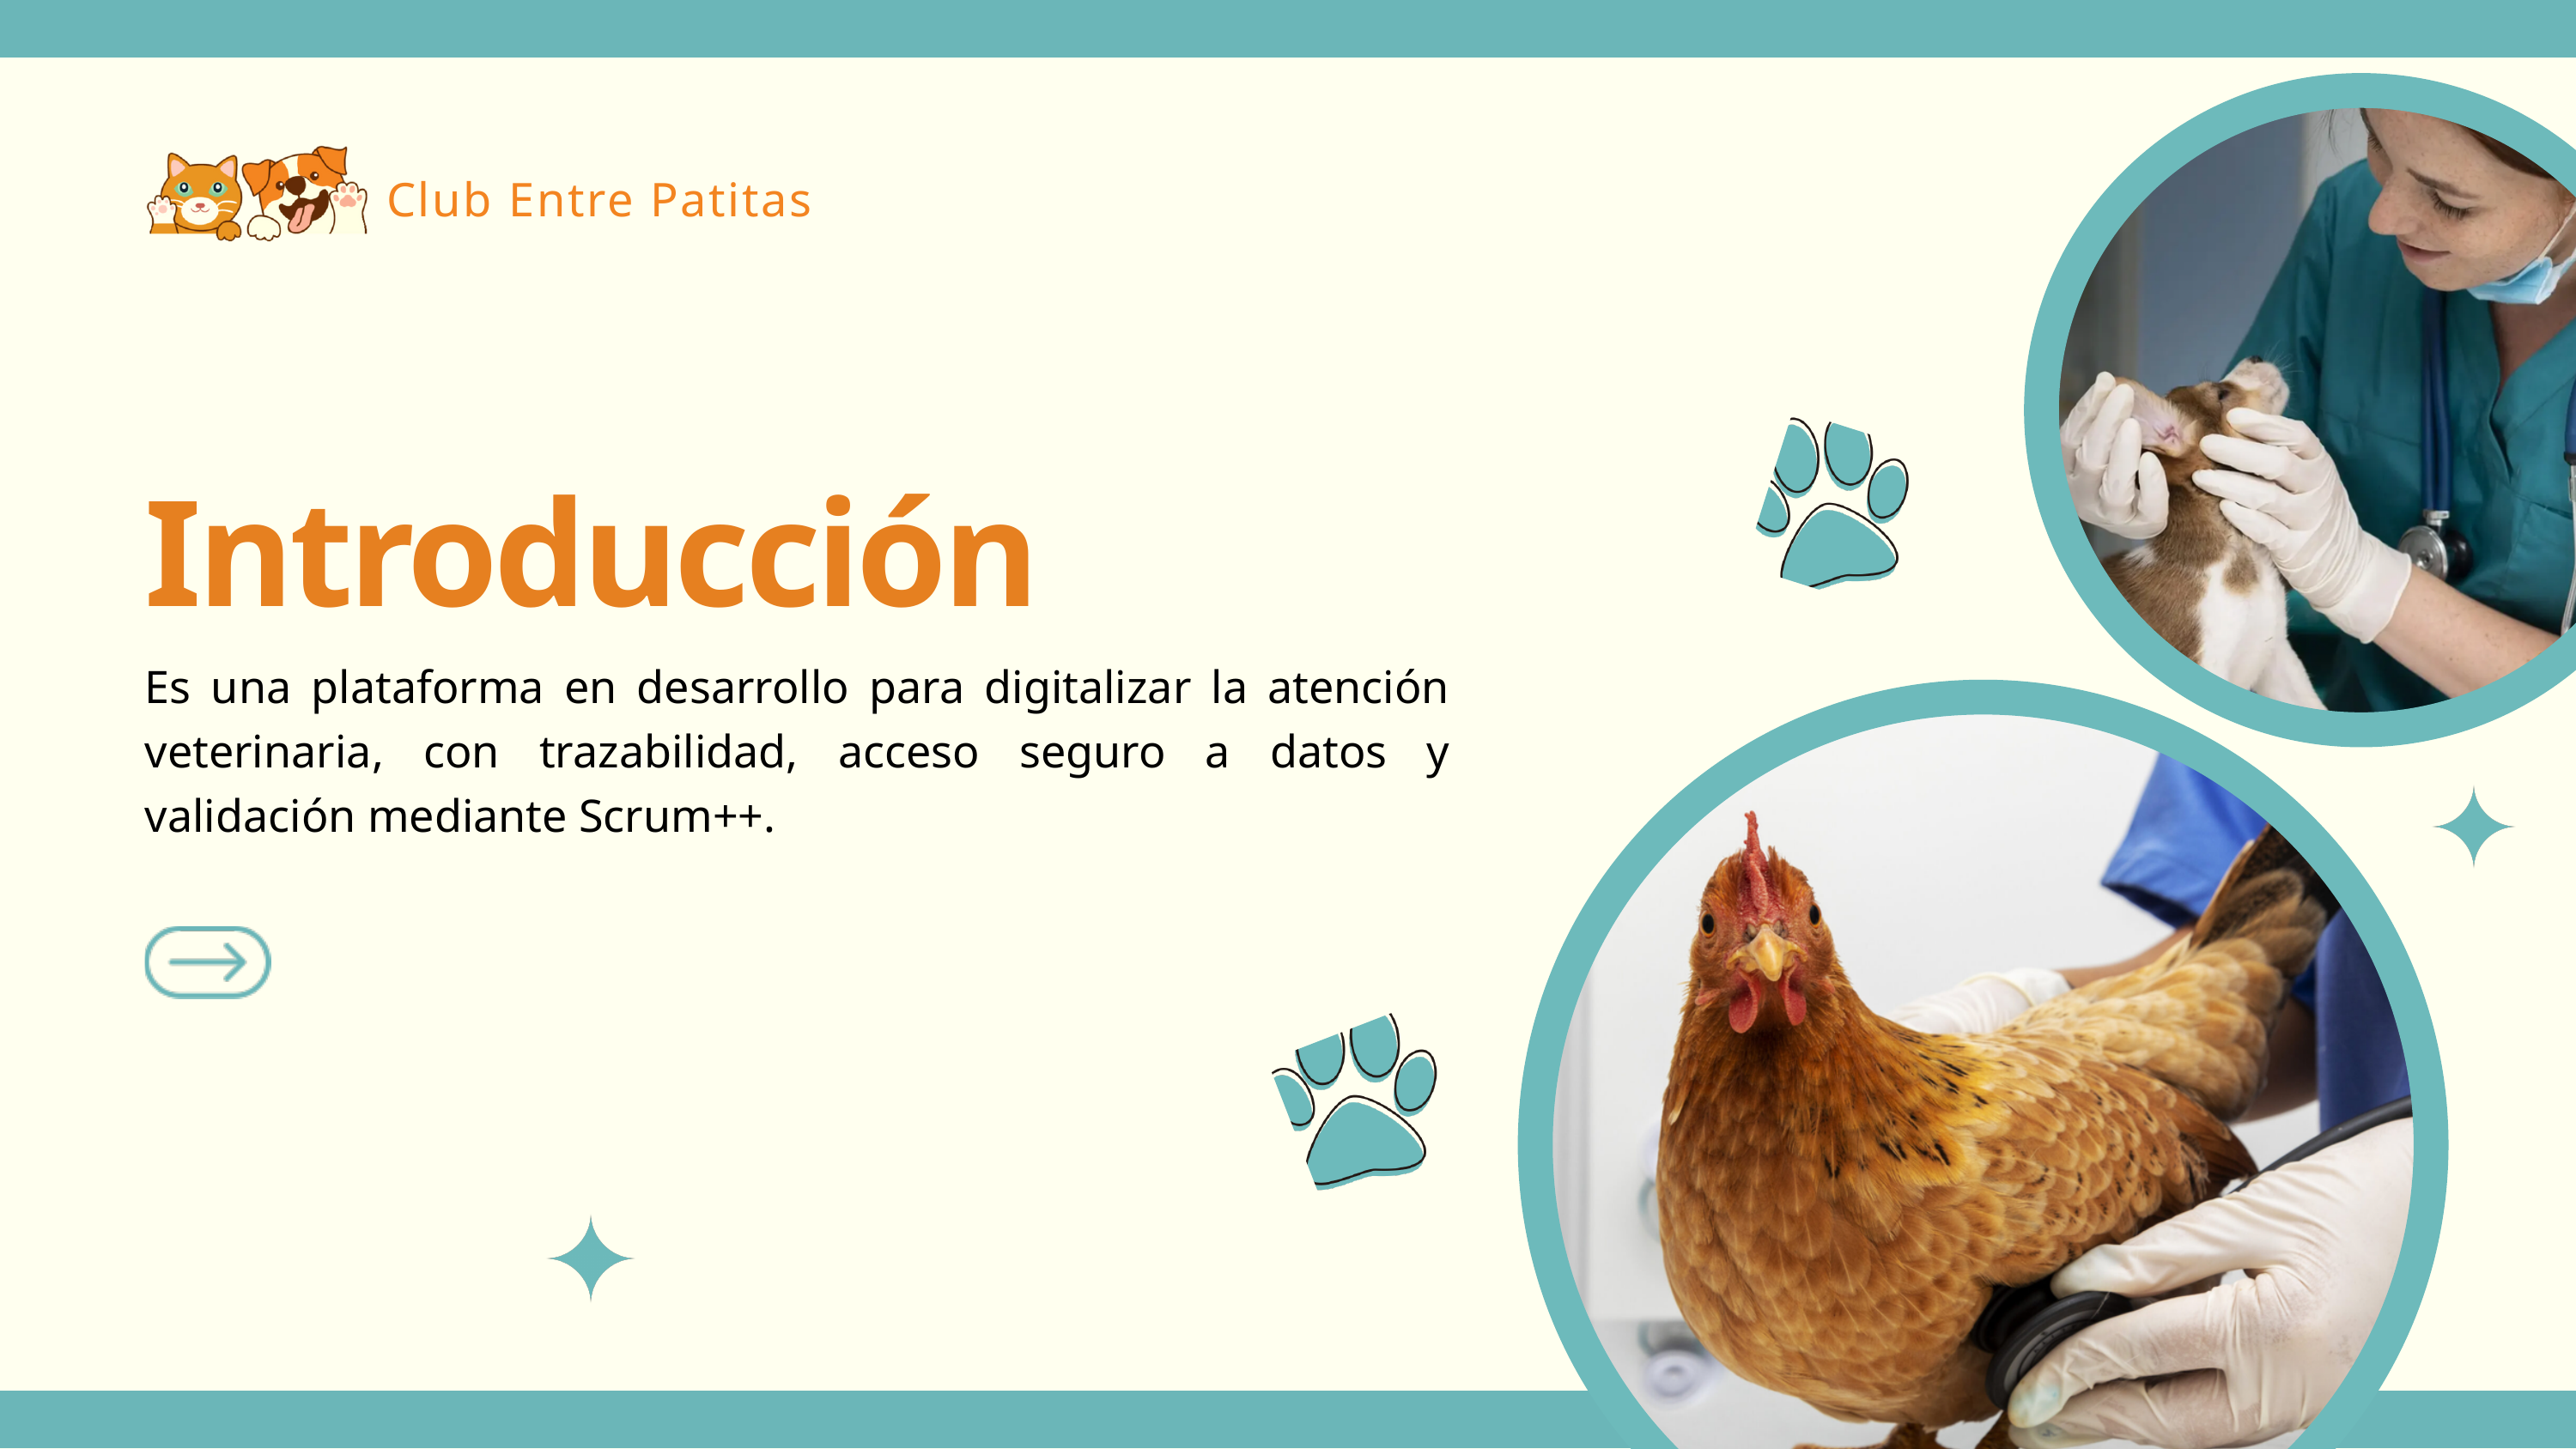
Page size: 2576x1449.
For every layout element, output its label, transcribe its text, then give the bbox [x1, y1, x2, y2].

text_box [0, 1390, 1530, 1449]
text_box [1534, 696, 2432, 1449]
text_box [544, 1213, 636, 1304]
text_box [2435, 784, 2517, 870]
text_box Es una plataforma en desarrollo para digitalizar la atención veterinaria, con trazabilidad, acceso seguro a datos y validación mediante Scrum++. [144, 647, 1451, 841]
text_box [2041, 90, 2576, 731]
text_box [2435, 1390, 2576, 1449]
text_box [0, 0, 2576, 58]
text_box [1267, 999, 1486, 1214]
text_box Introducción [144, 471, 1561, 637]
text_box [1743, 409, 1957, 618]
text_box [144, 926, 271, 1000]
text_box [144, 144, 870, 242]
